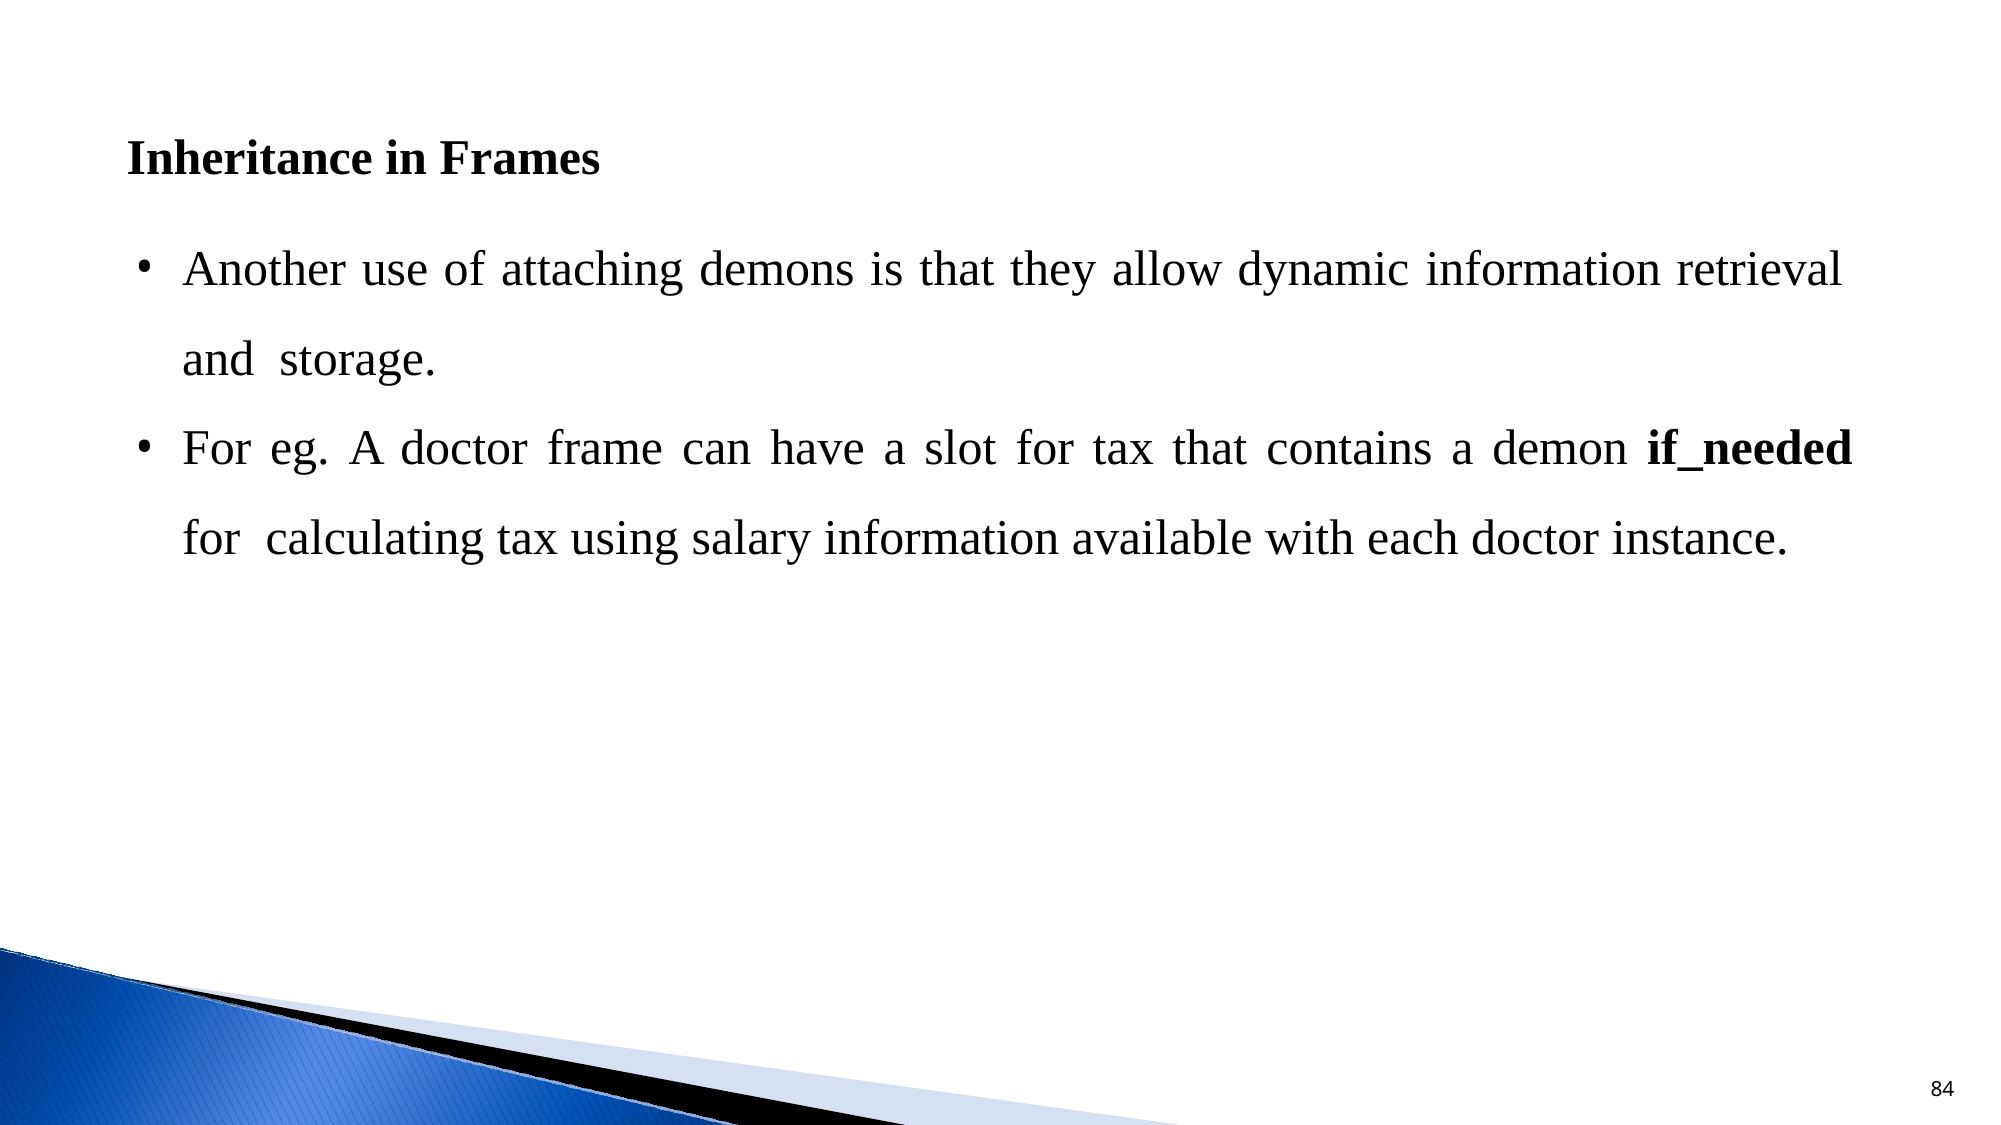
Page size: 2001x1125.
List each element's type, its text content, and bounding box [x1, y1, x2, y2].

text_box 84 [1924, 1071, 1963, 1104]
text_box Inheritance in Frames Another use of attaching demons is that they allow dynamic information retrieval and storage. For eg. A doctor frame can have a slot for tax that contains a demon if_needed for calculating tax using salary information available with each doctor instance. [124, 122, 1876, 565]
picture [0, 948, 743, 1125]
